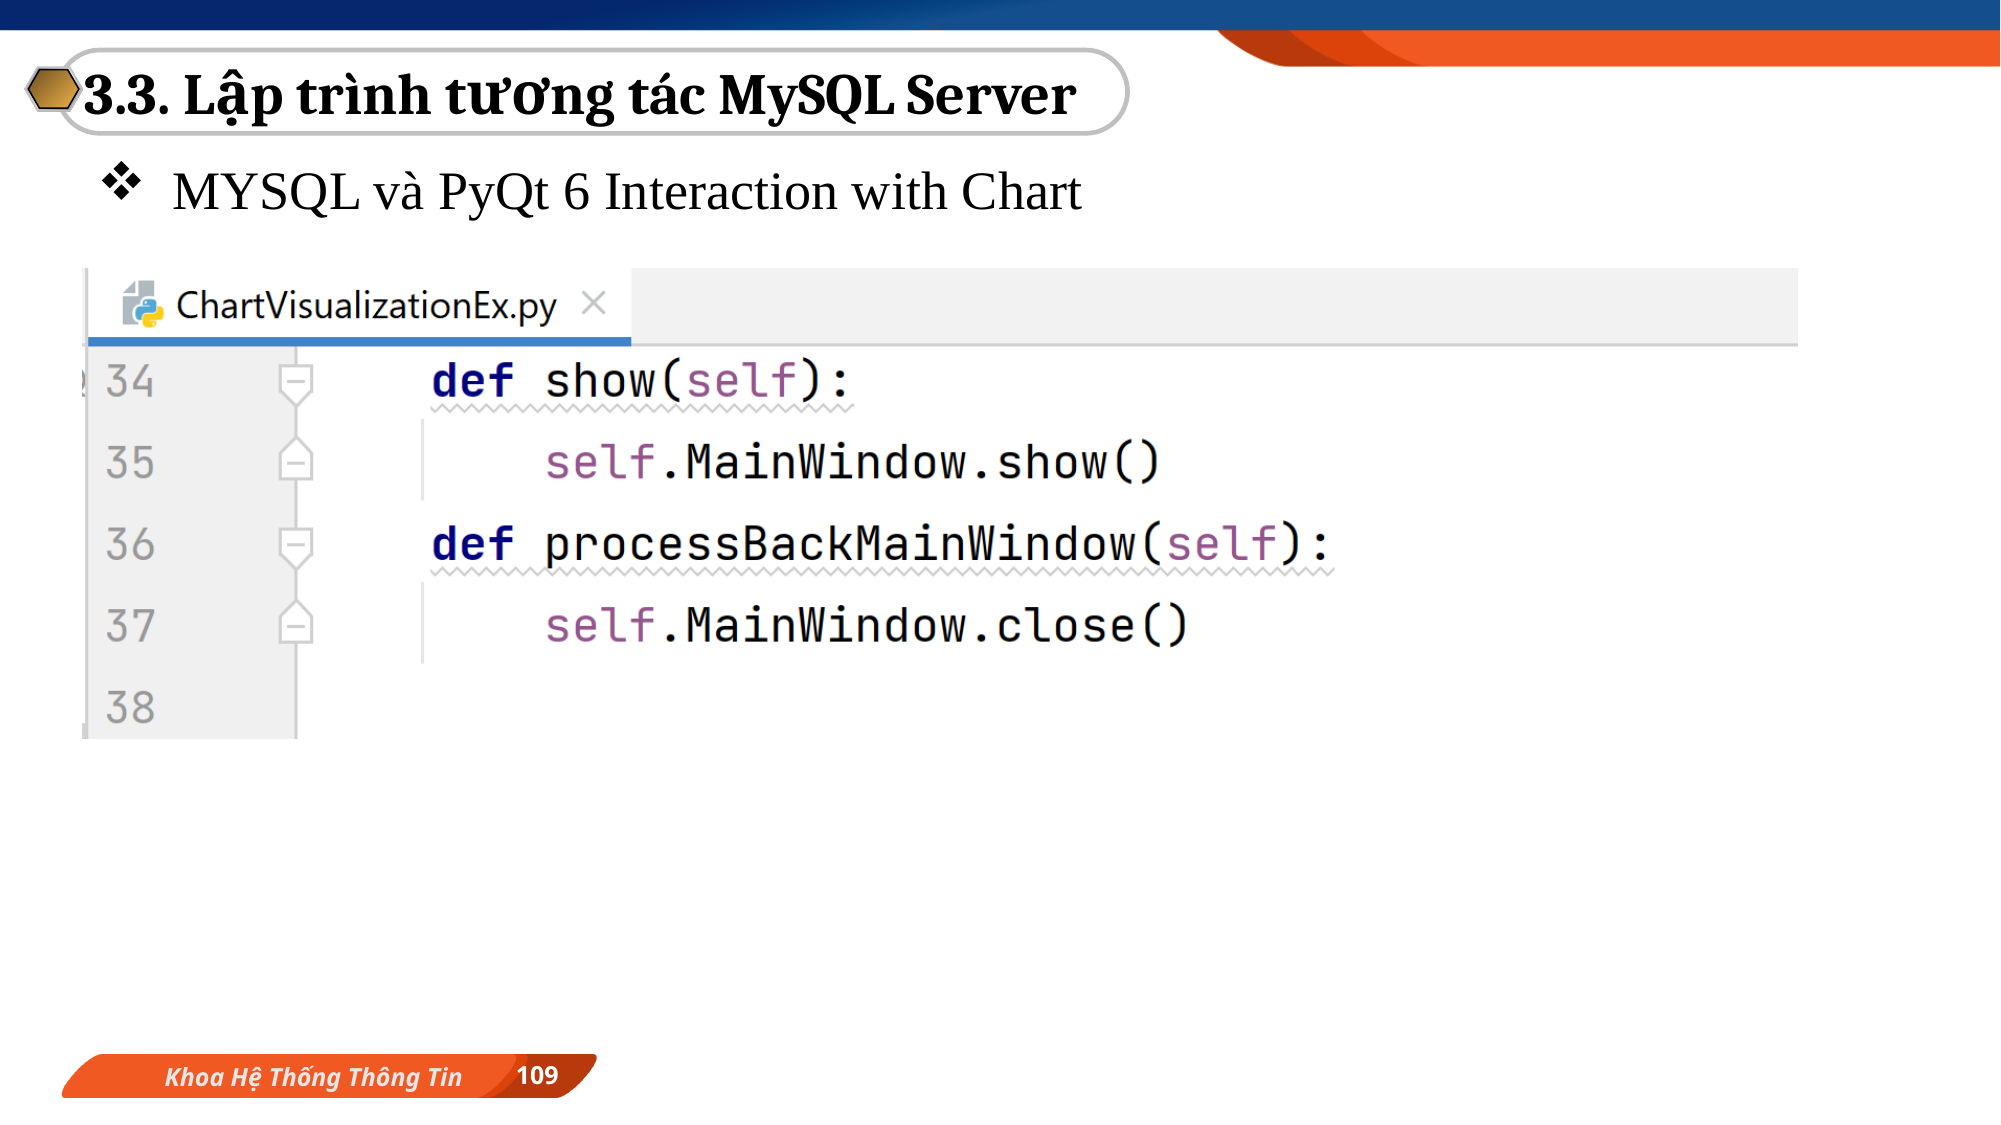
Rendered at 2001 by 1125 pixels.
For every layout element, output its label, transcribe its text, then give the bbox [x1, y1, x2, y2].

picture [82, 267, 1798, 739]
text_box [24, 49, 1128, 134]
footer Khoa Hệ Thống Thông Tin [119, 1054, 493, 1098]
slide_number 109 [493, 1046, 574, 1106]
picture [34, 1017, 624, 1125]
text_box MYSQL và PyQt 6 Interaction with Chart [82, 147, 1166, 228]
picture [0, 0, 2001, 71]
